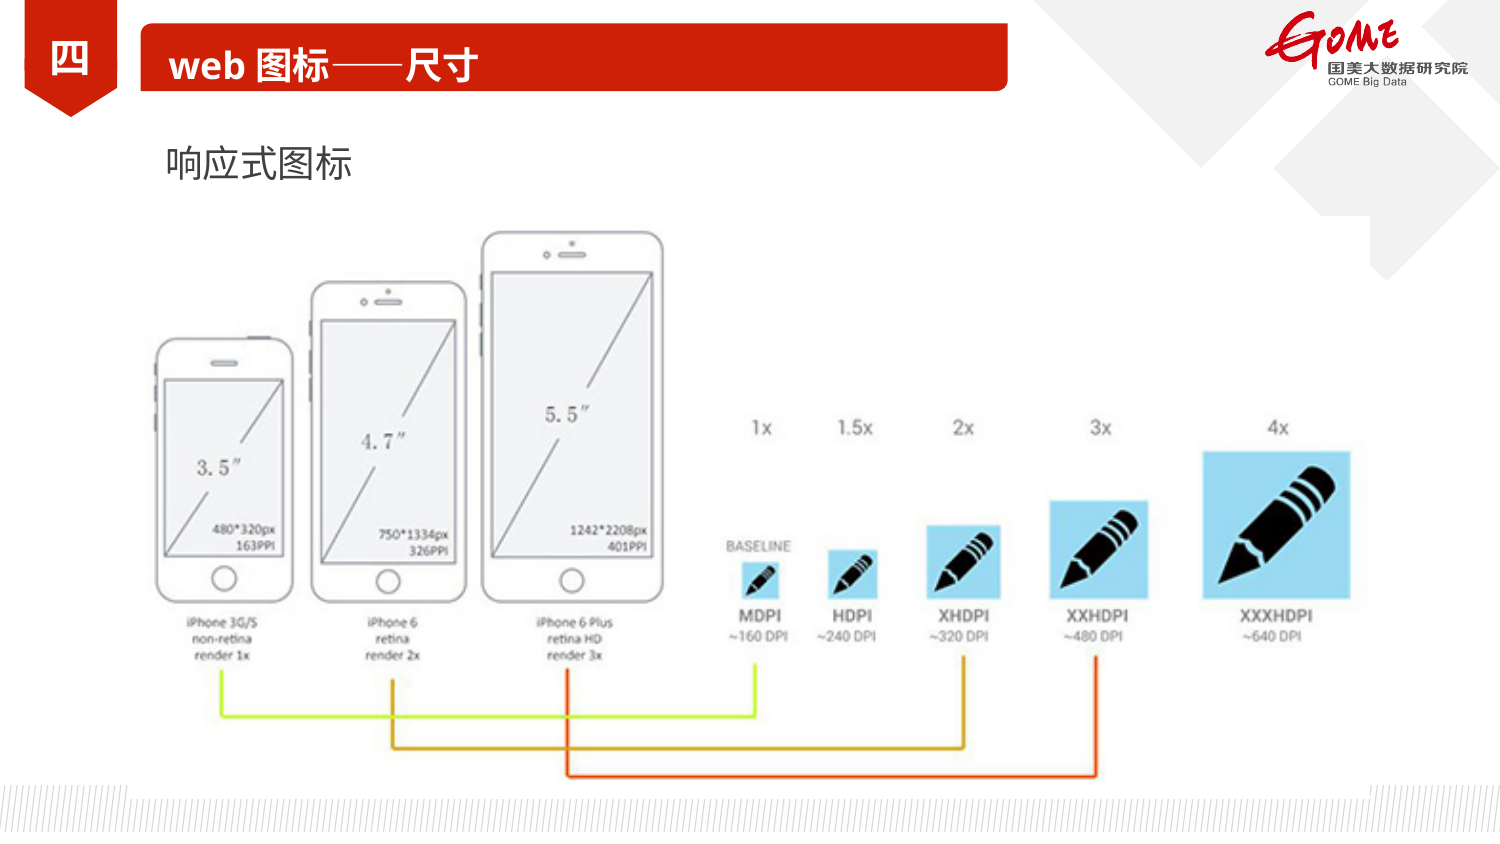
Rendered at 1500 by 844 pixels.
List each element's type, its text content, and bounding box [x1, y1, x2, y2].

picture [1265, 11, 1468, 87]
text_box 响应式图标 [150, 132, 368, 193]
text_box web图标——尺寸 [153, 11, 1141, 95]
text_box 四 [34, 0, 107, 90]
picture [130, 216, 1370, 799]
